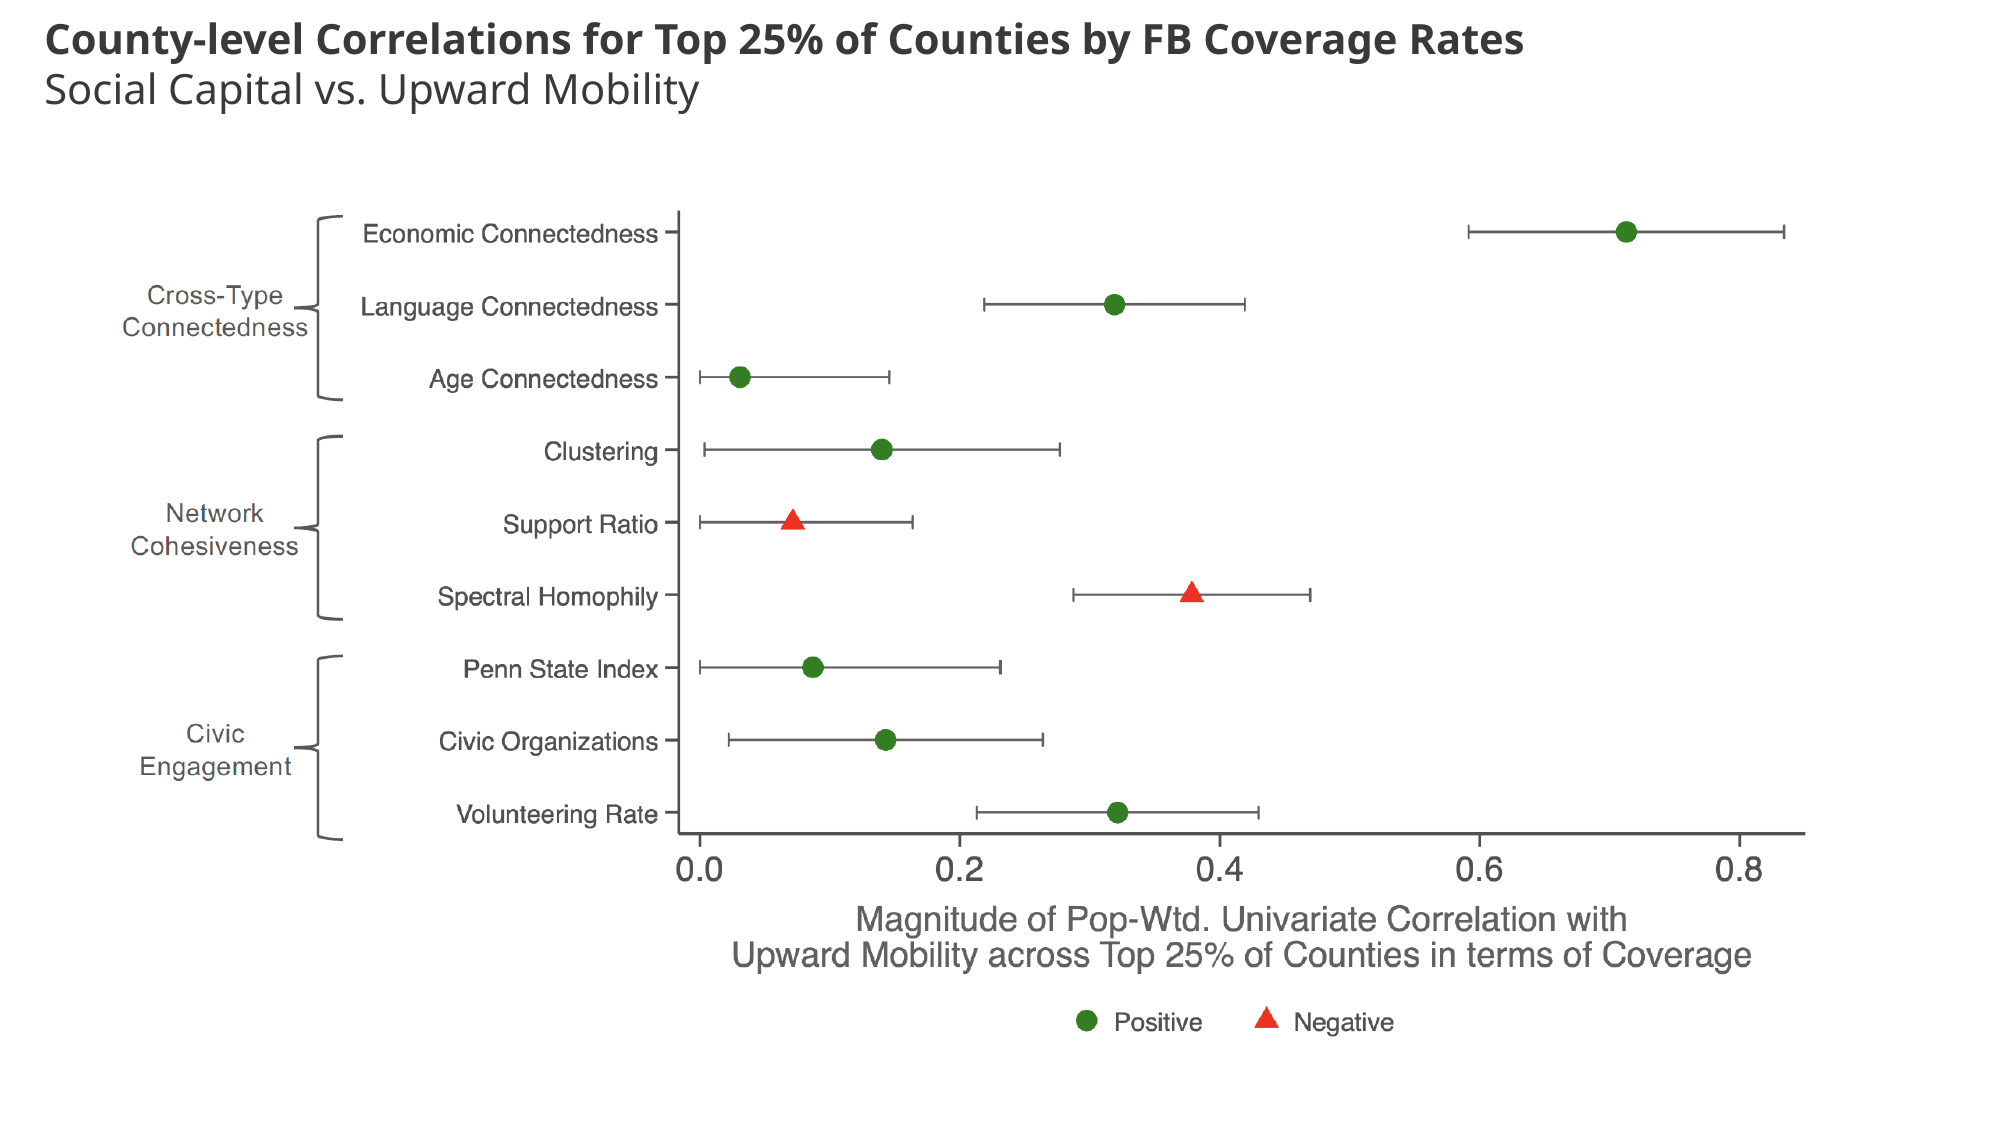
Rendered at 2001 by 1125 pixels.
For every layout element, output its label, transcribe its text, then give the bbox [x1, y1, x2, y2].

picture [108, 163, 1853, 1071]
text_box County-level Correlations for Top 25% of Counties by FB Coverage Rates Social Capital vs. Upward Mobility [44, 12, 1990, 163]
